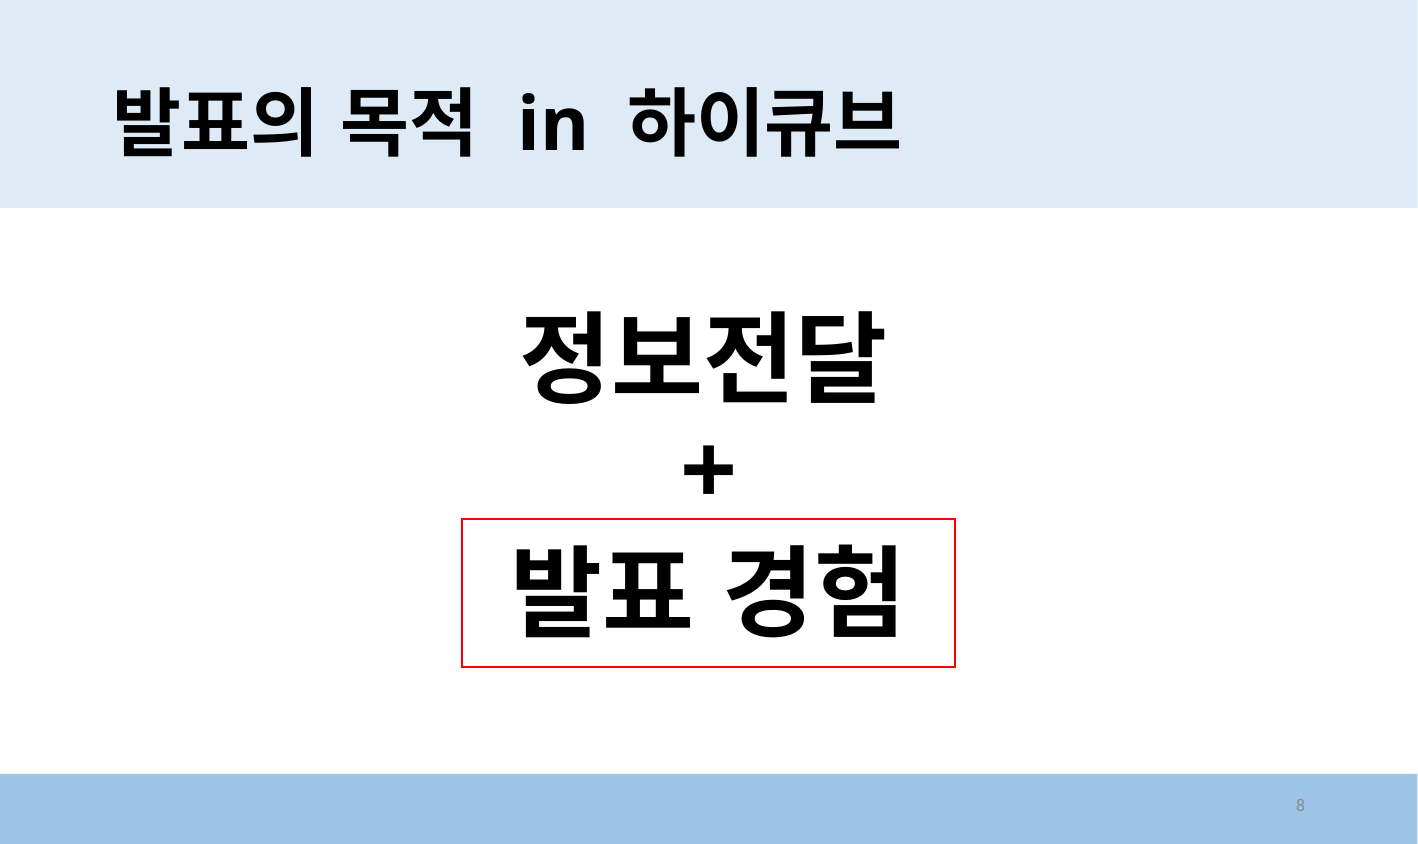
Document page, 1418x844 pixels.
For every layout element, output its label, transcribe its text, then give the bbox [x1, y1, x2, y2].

slide_number 8 [1001, 782, 1320, 827]
text_box + [504, 407, 913, 539]
text_box 정보전달 [504, 297, 913, 407]
text_box [461, 518, 956, 668]
title 발표의 목적 in 하이큐브 [97, 44, 1320, 208]
